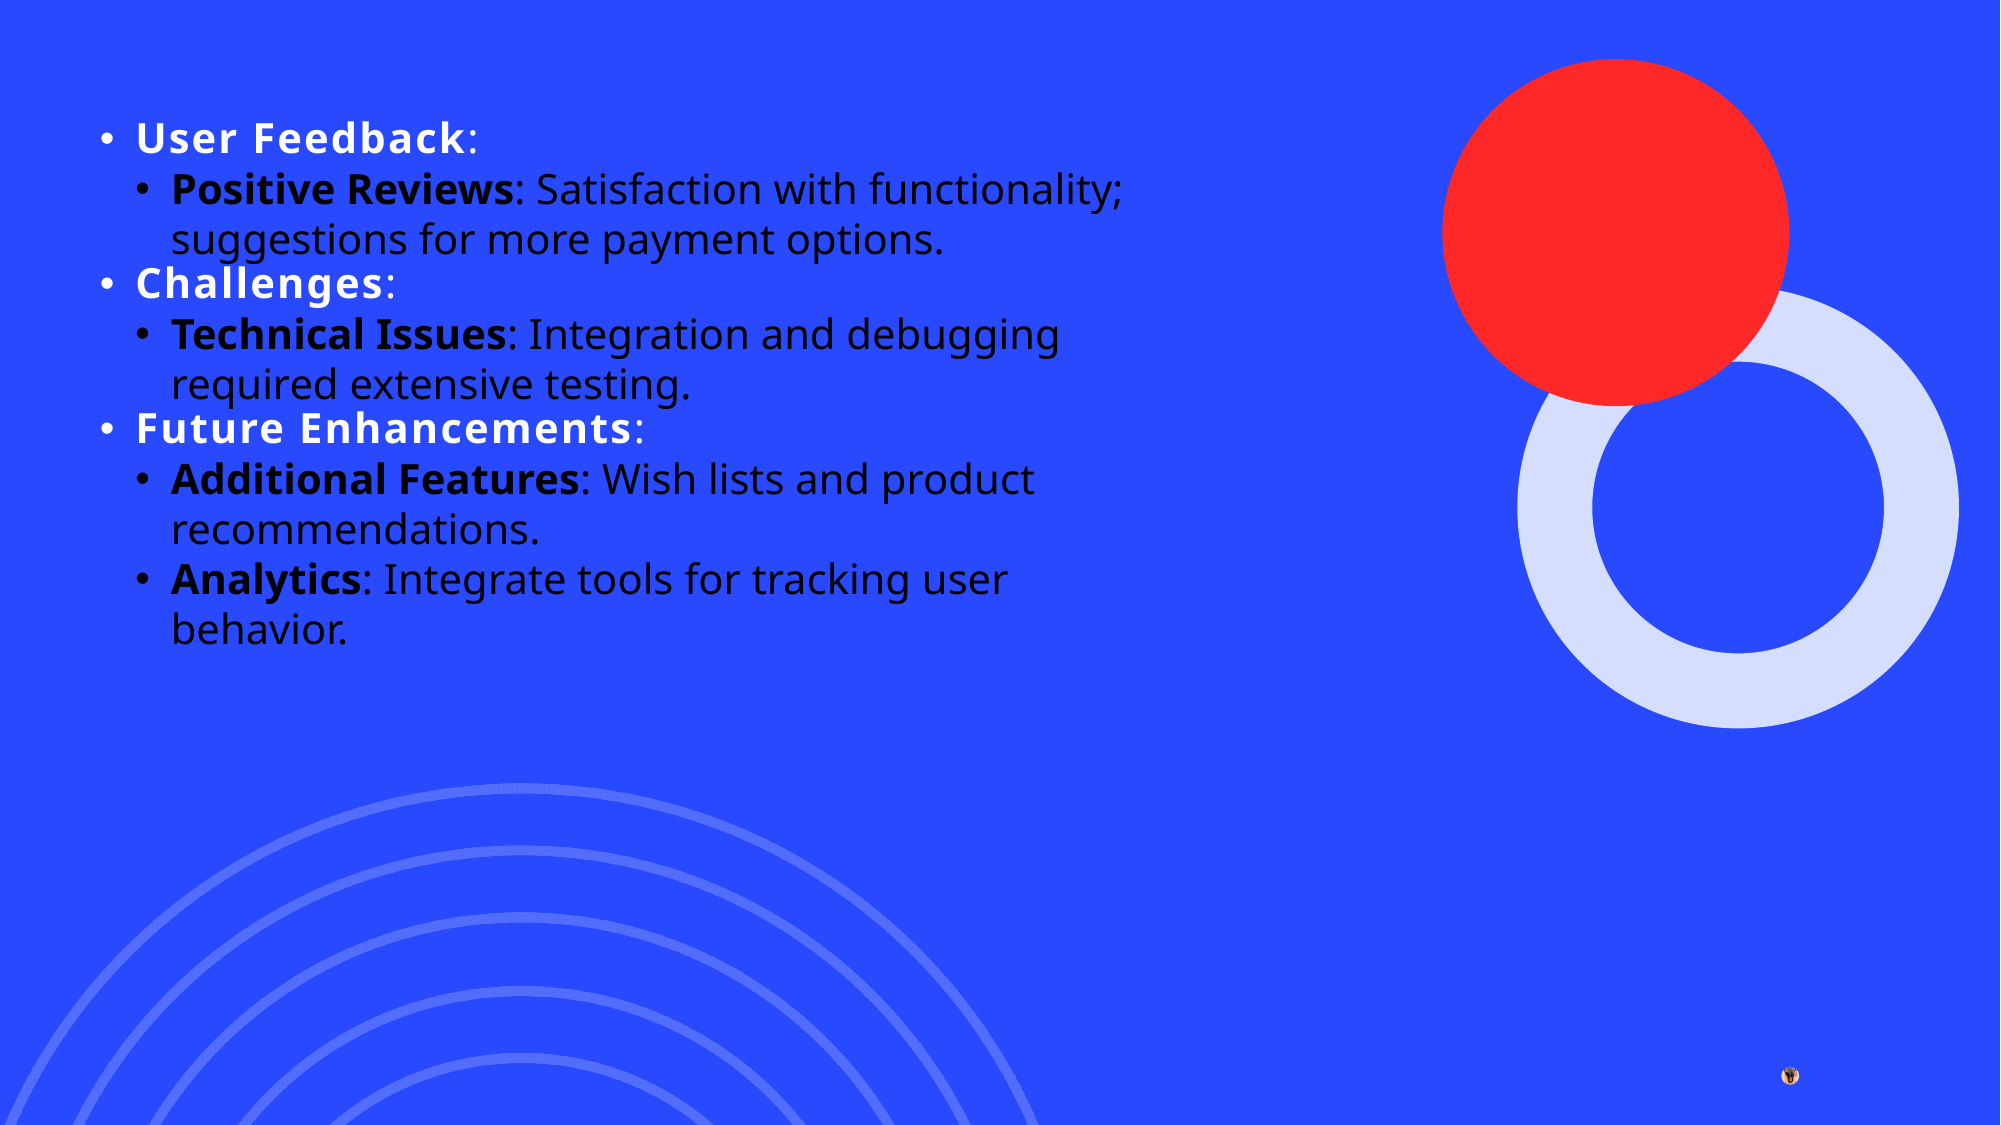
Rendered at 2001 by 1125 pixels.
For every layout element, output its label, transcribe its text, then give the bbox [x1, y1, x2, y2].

picture [0, 783, 1084, 1125]
picture [1781, 1066, 1800, 1085]
title User Feedback: Positive Reviews: Satisfaction with functionality; suggestions for more payment options. Challenges: Technical Issues: Integration and debugging required extensive testing. Future Enhancements: Additional Features: Wish lists and product recommendations. Analytics: Integrate tools for tracking user behavior. [100, 135, 1183, 681]
